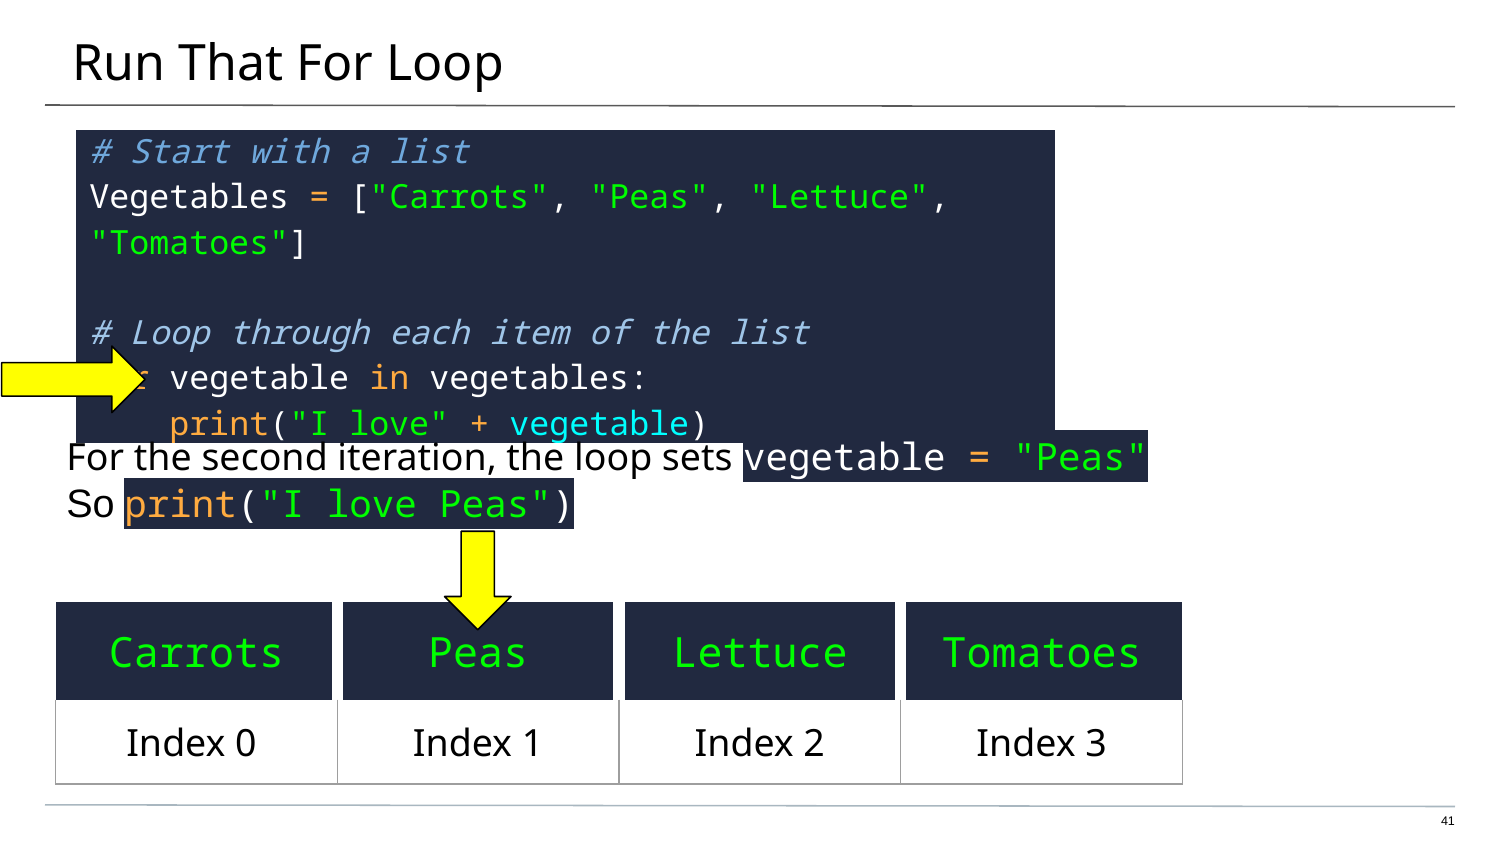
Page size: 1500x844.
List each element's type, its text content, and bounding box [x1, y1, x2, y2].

table_header Tomatoes [906, 602, 1182, 700]
table_cell Index 3 [901, 701, 1182, 783]
table_header # Start with a list Vegetables = ["Carrots", "Peas", "Lettuce", "Tomatoes"] # Loop through each item of the list for vegetable in vegetables: print("I love" + vegetable) [76, 130, 1055, 417]
table_cell Index 0 [56, 701, 337, 783]
table_header Carrots [56, 602, 332, 700]
table_cell Index 2 [620, 701, 900, 783]
text_box [444, 531, 512, 630]
title Run That For Loop [0, 0, 1500, 88]
slide_number 41 [1412, 813, 1455, 831]
table_cell Index 1 [338, 701, 618, 783]
text_box [1, 346, 146, 413]
table_header Lettuce [625, 602, 895, 700]
text_box For the second iteration, the loop sets vegetable = "Peas" So print("I love Peas") [0, 417, 1317, 492]
table_header Peas [343, 602, 613, 700]
